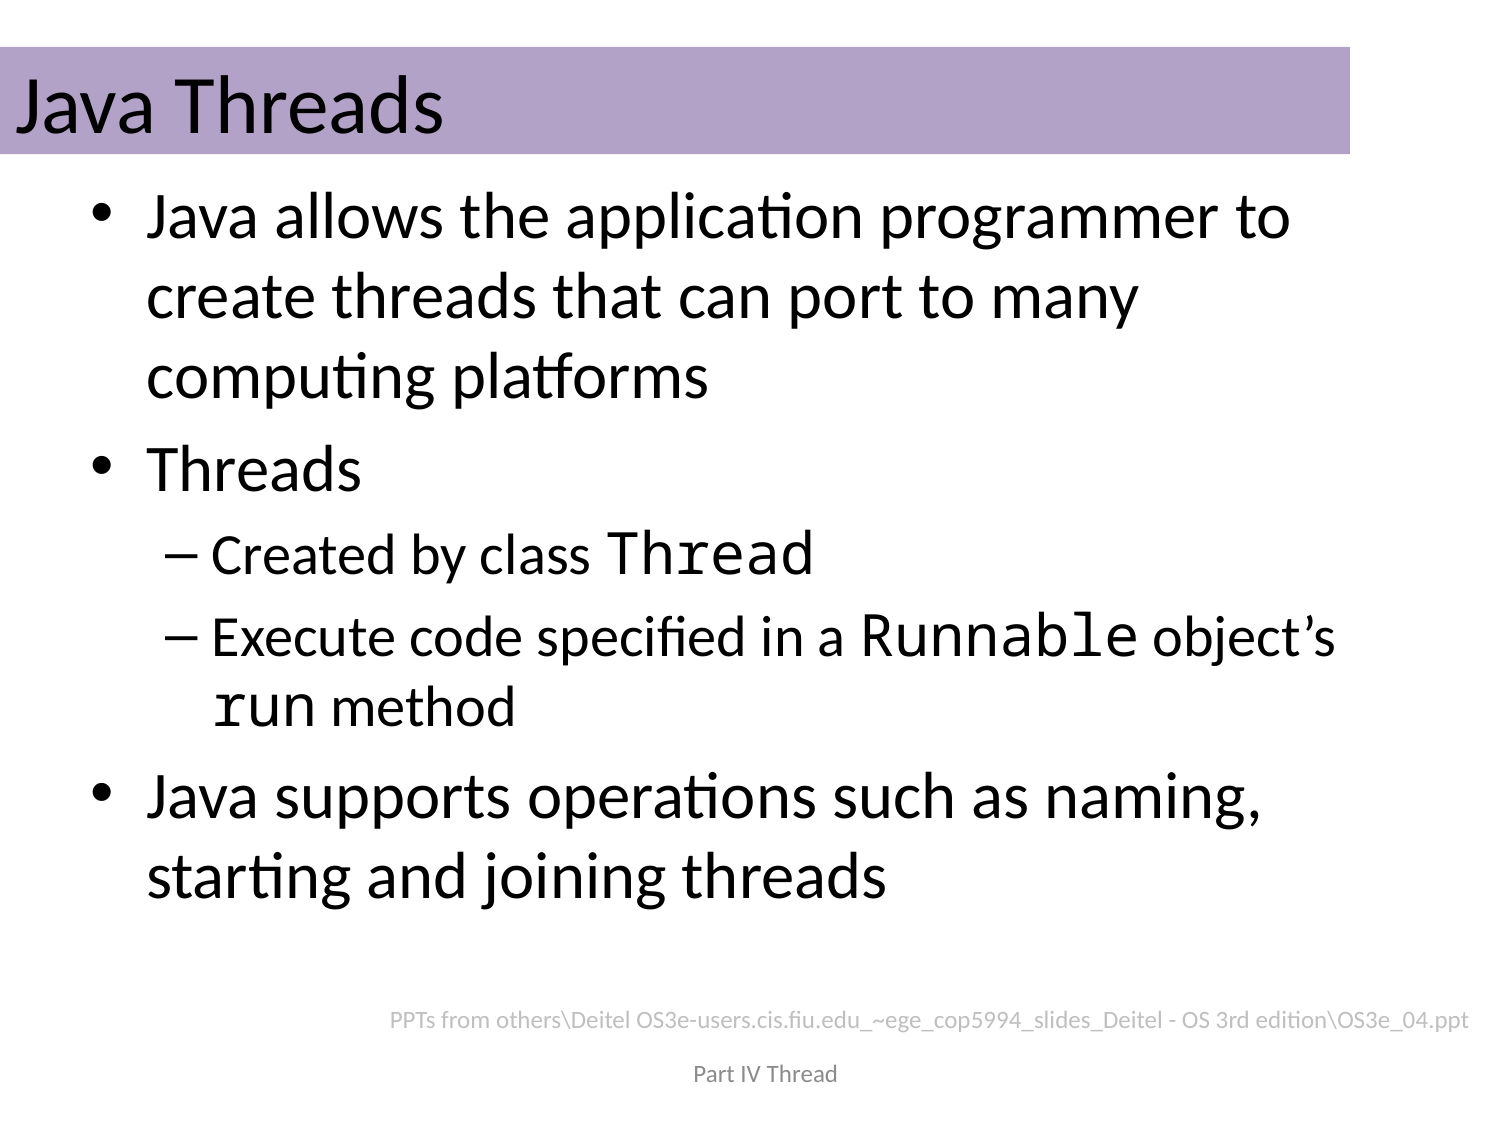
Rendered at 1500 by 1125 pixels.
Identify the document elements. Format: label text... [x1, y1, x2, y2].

text_box PPTs from others\Deitel OS3e-users.cis.fiu.edu_~ege_cop5994_slides_Deitel - OS 3rd edition\OS3e_04.ppt [374, 996, 1500, 1041]
title Java Threads [0, 46, 1350, 155]
list Java allows the application programmer to create threads that can port to many computing platforms Threads Created by class Thread Execute code specified in a Runnable object’s run method Java supports operations such as naming, starting and joining threads [75, 164, 1425, 1005]
footer Part IV Thread [512, 1042, 1020, 1103]
